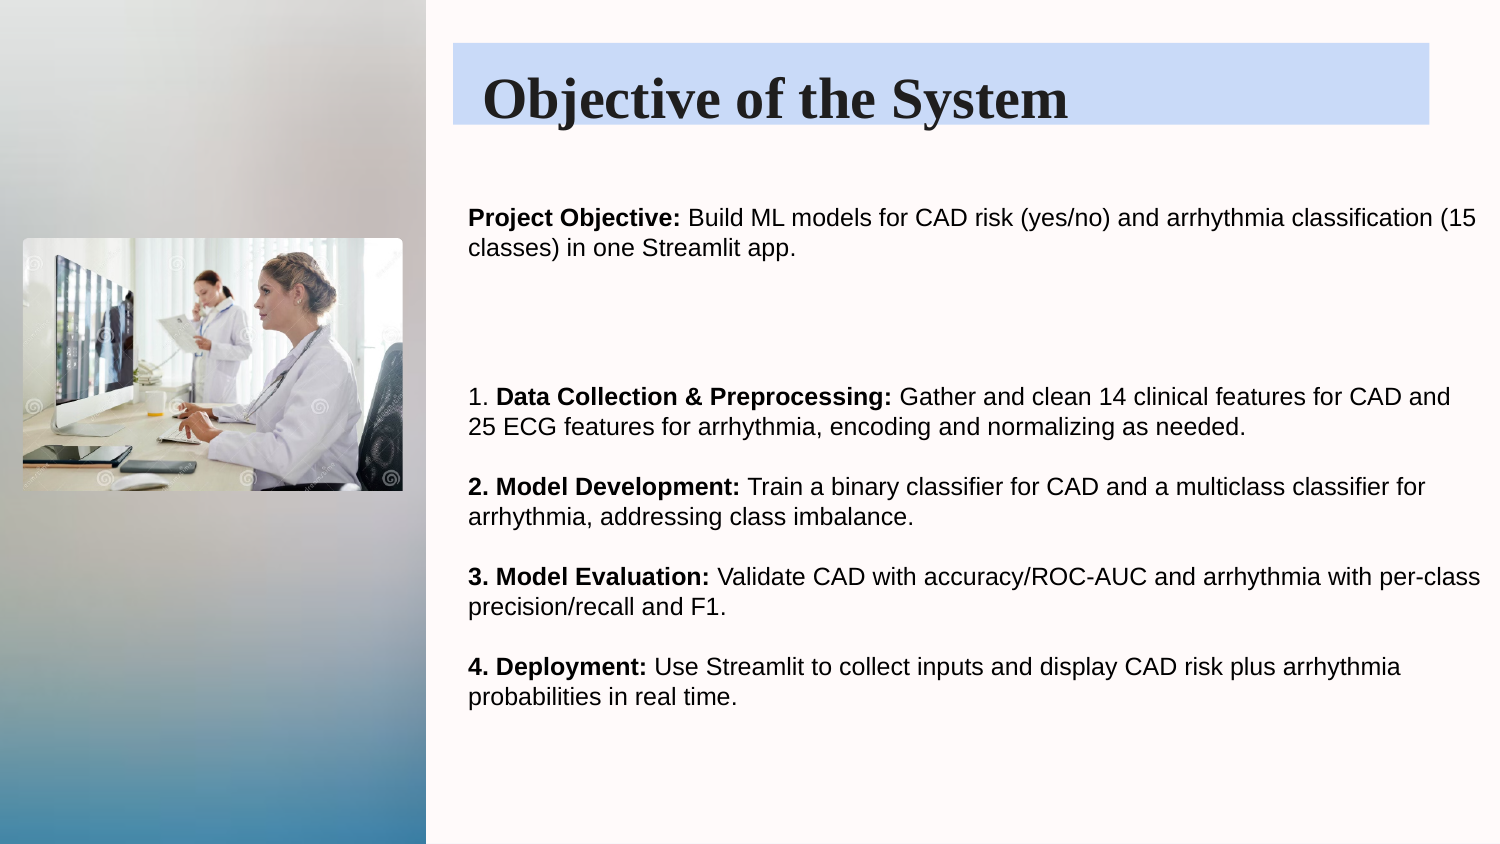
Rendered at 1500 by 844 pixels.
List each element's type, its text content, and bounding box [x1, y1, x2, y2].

text_box Objective of the System [453, 42, 1430, 125]
text_box Project Objective: Build ML models for CAD risk (yes/no) and arrhythmia classification (15 classes) in one Streamlit app. 1. Data Collection & Preprocessing: Gather and clean 14 clinical features for CAD and 25 ECG features for arrhythmia, encoding and normalizing as needed. 2. Model Development: Train a binary classifier for CAD and a multiclass classifier for arrhythmia, addressing class imbalance. 3. Model Evaluation: Validate CAD with accuracy/ROC‐AUC and arrhythmia with per‐class precision/recall and F1. 4. Deployment: Use Streamlit to collect inputs and display CAD risk plus arrhythmia probabilities in real time. [453, 186, 1500, 844]
picture [0, 0, 426, 844]
